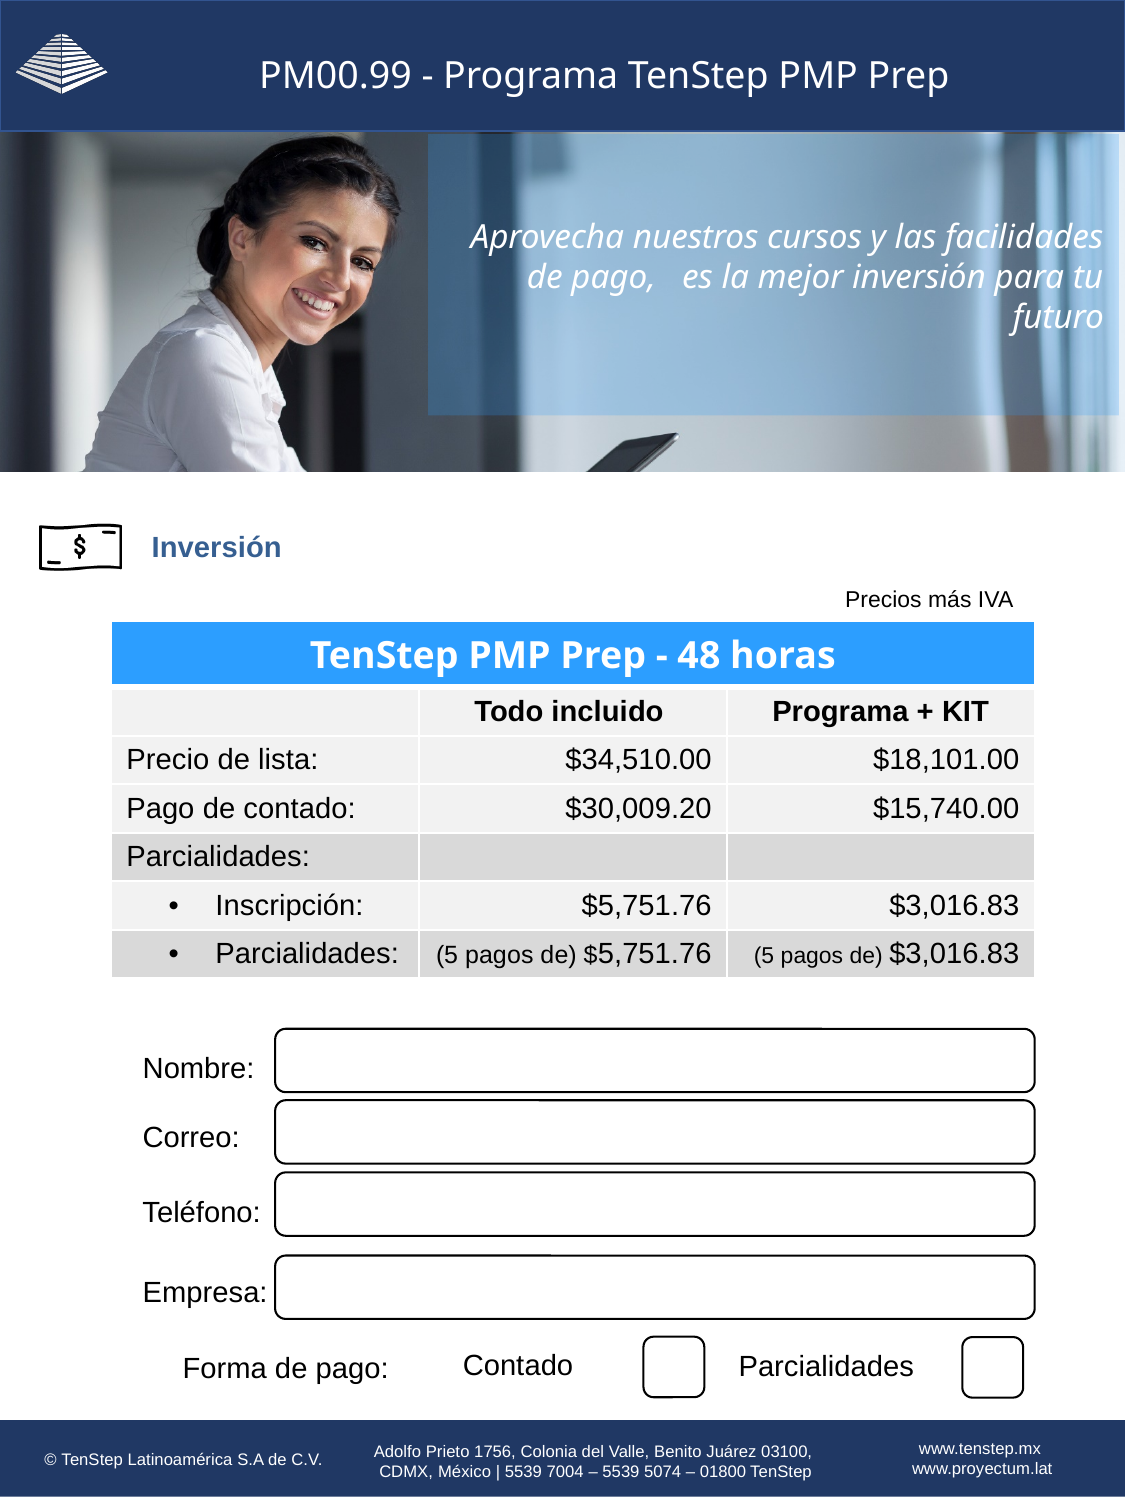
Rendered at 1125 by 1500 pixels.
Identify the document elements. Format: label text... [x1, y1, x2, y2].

table_cell $30,009.20 [420, 785, 726, 832]
table_cell [728, 834, 1034, 880]
table_cell Todo incluido [420, 690, 726, 735]
text_box Empresa: [127, 1265, 276, 1316]
table_cell (5 pagos de) $3,016.83 [728, 931, 1034, 977]
text_box [274, 1171, 1036, 1237]
picture [39, 521, 122, 571]
text_box Precios más IVA [830, 577, 1029, 620]
picture [0, 132, 1125, 472]
table_header TenStep PMP Prep - 48 horas [112, 622, 1034, 684]
table_cell $34,510.00 [420, 737, 726, 783]
text_box PM00.99 - Programa TenStep PMP Prep [111, 43, 1098, 104]
text_box [961, 1336, 1025, 1399]
text_box [274, 1027, 1036, 1094]
table_cell Programa + KIT [728, 690, 1034, 735]
text_box Teléfono: [127, 1186, 277, 1236]
table_cell Pago de contado: [112, 785, 418, 832]
text_box Parcialidades [723, 1339, 930, 1390]
text_box Contado [448, 1339, 597, 1389]
text_box [642, 1335, 706, 1399]
text_box Inversión [136, 513, 511, 579]
table_cell Parcialidades: [112, 931, 418, 977]
table_cell $15,740.00 [728, 785, 1034, 832]
table_cell [112, 690, 418, 735]
table_cell (5 pagos de) $5,751.76 [420, 931, 726, 977]
text_box Forma de pago: [168, 1341, 405, 1392]
text_box Aprovecha nuestros cursos y las facilidades de pago, es la mejor inversión para tu futuro [427, 133, 1120, 416]
table_cell Precio de lista: [112, 737, 418, 783]
table_cell Parcialidades: [112, 834, 418, 880]
table_cell [420, 834, 726, 880]
table_cell $18,101.00 [728, 737, 1034, 783]
table_cell $5,751.76 [420, 882, 726, 929]
table_cell $3,016.83 [728, 882, 1034, 929]
text_box Correo: [127, 1110, 264, 1161]
text_box [274, 1099, 1036, 1165]
text_box [274, 1254, 1036, 1320]
table_cell Inscripción: [112, 882, 418, 929]
text_box Nombre: [127, 1041, 270, 1092]
